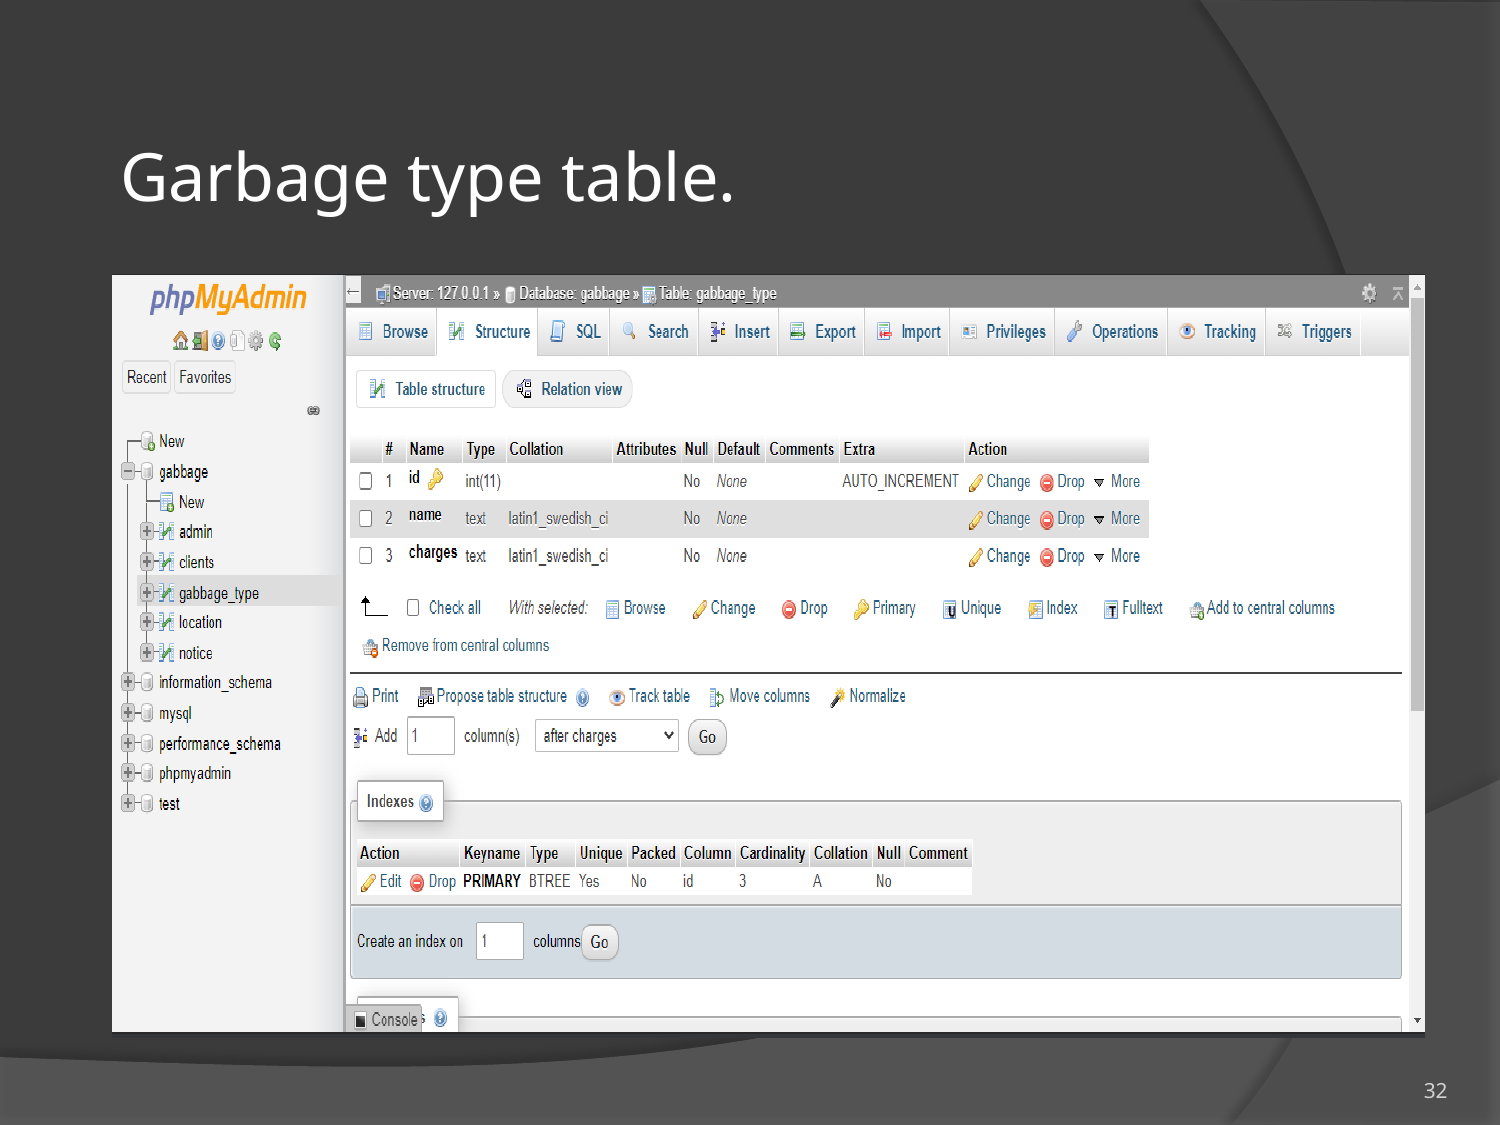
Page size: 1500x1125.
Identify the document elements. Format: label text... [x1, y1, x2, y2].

title Garbage type table. [112, 125, 1413, 225]
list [112, 274, 1426, 1038]
slide_number 32 [1337, 1053, 1463, 1114]
